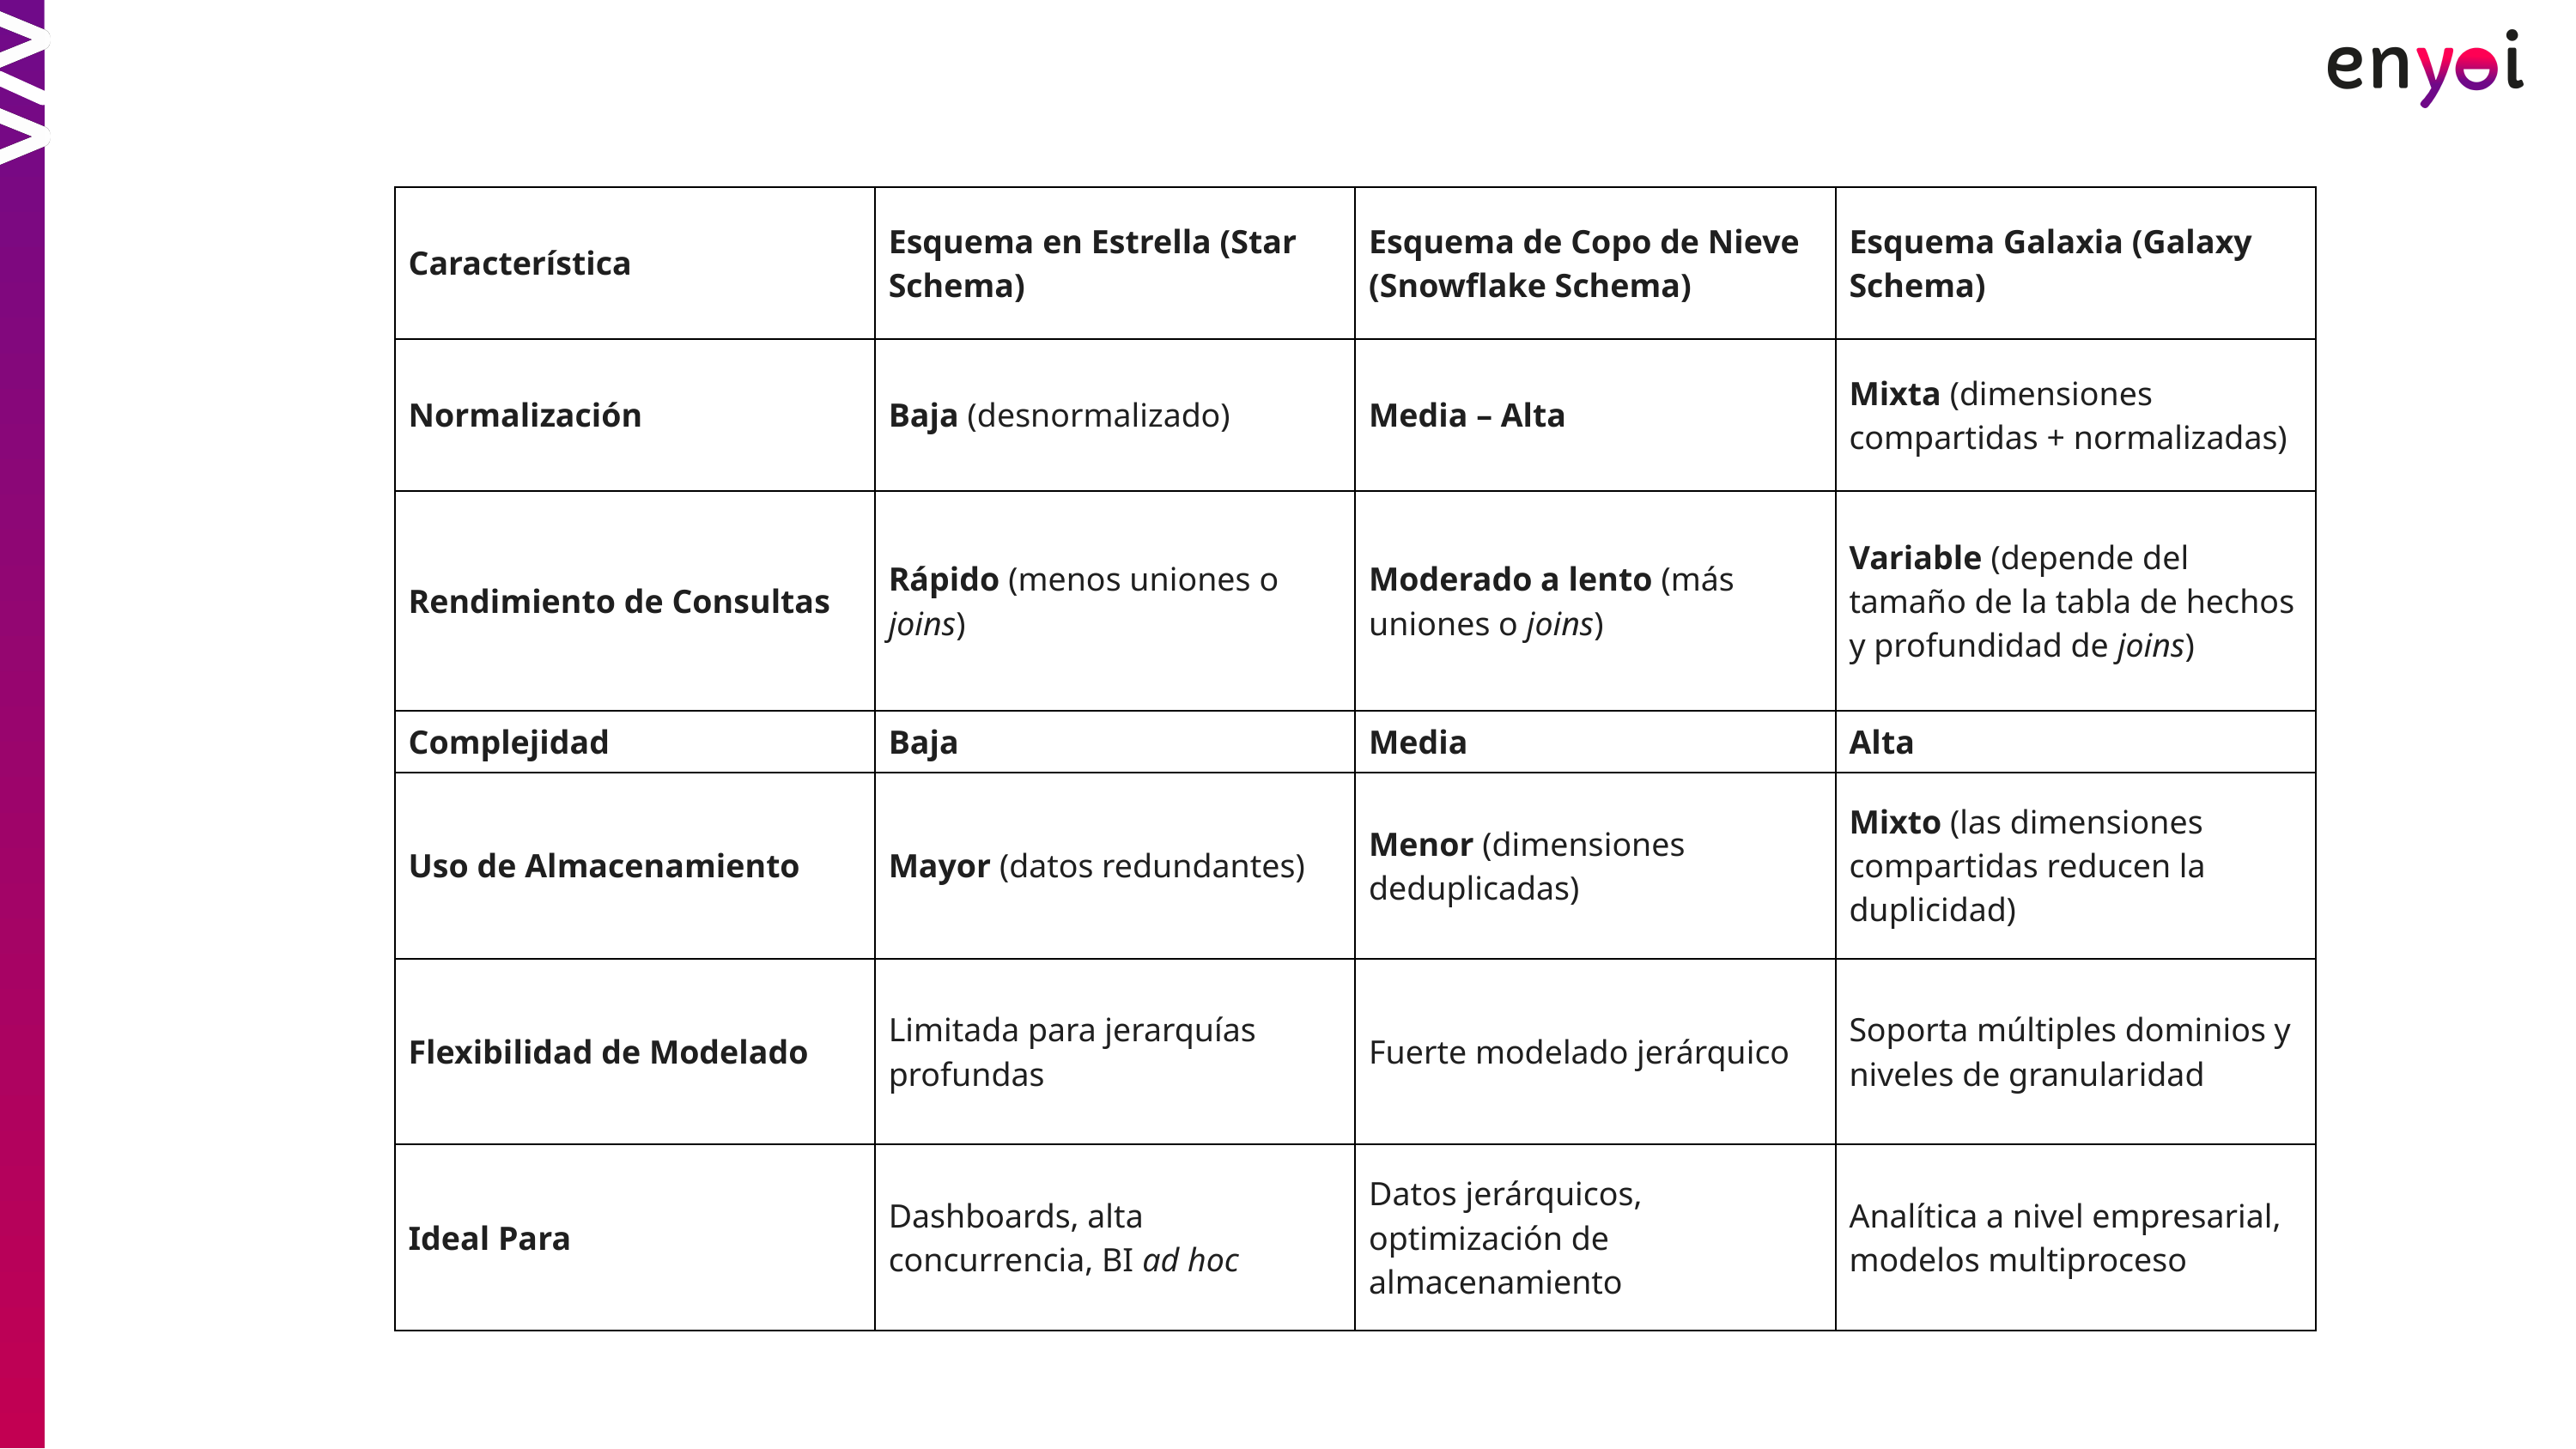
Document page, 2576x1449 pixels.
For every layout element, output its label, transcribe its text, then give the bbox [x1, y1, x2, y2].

table_cell Rápido (menos uniones o joins) [876, 492, 1354, 710]
table_cell Variable (depende del tamaño de la tabla de hechos y profundidad de joins) [1837, 492, 2315, 710]
table_cell Mixta (dimensiones compartidas + normalizadas) [1837, 340, 2315, 490]
table_cell Datos jerárquicos, optimización de almacenamiento [1356, 1145, 1835, 1330]
table_header Esquema Galaxia (Galaxy Schema) [1837, 188, 2315, 338]
table_cell Ideal Para [396, 1145, 874, 1330]
table_cell Baja [876, 712, 1354, 772]
table_header Esquema en Estrella (Star Schema) [876, 188, 1354, 338]
text_box [2328, 29, 2524, 108]
table_cell Analítica a nivel empresarial, modelos multiproceso [1837, 1145, 2315, 1330]
table_cell Alta [1837, 712, 2315, 772]
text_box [0, 0, 53, 1449]
table_cell Normalización [396, 340, 874, 490]
table_cell Media – Alta [1356, 340, 1835, 490]
table_cell Baja (desnormalizado) [876, 340, 1354, 490]
table_cell Flexibilidad de Modelado [396, 960, 874, 1143]
table_cell Soporta múltiples dominios y niveles de granularidad [1837, 960, 2315, 1143]
table_cell Moderado a lento (más uniones o joins) [1356, 492, 1835, 710]
table_cell Menor (dimensiones deduplicadas) [1356, 773, 1835, 958]
table_header Característica [396, 188, 874, 338]
table_cell Limitada para jerarquías profundas [876, 960, 1354, 1143]
table_cell Media [1356, 712, 1835, 772]
table_cell Complejidad [396, 712, 874, 772]
table_cell Mixto (las dimensiones compartidas reducen la duplicidad) [1837, 773, 2315, 958]
table_header Esquema de Copo de Nieve (Snowflake Schema) [1356, 188, 1835, 338]
table_cell Dashboards, alta concurrencia, BI ad hoc [876, 1145, 1354, 1330]
table_cell Uso de Almacenamiento [396, 773, 874, 958]
table_cell Rendimiento de Consultas [396, 492, 874, 710]
table_cell Mayor (datos redundantes) [876, 773, 1354, 958]
table_cell Fuerte modelado jerárquico [1356, 960, 1835, 1143]
